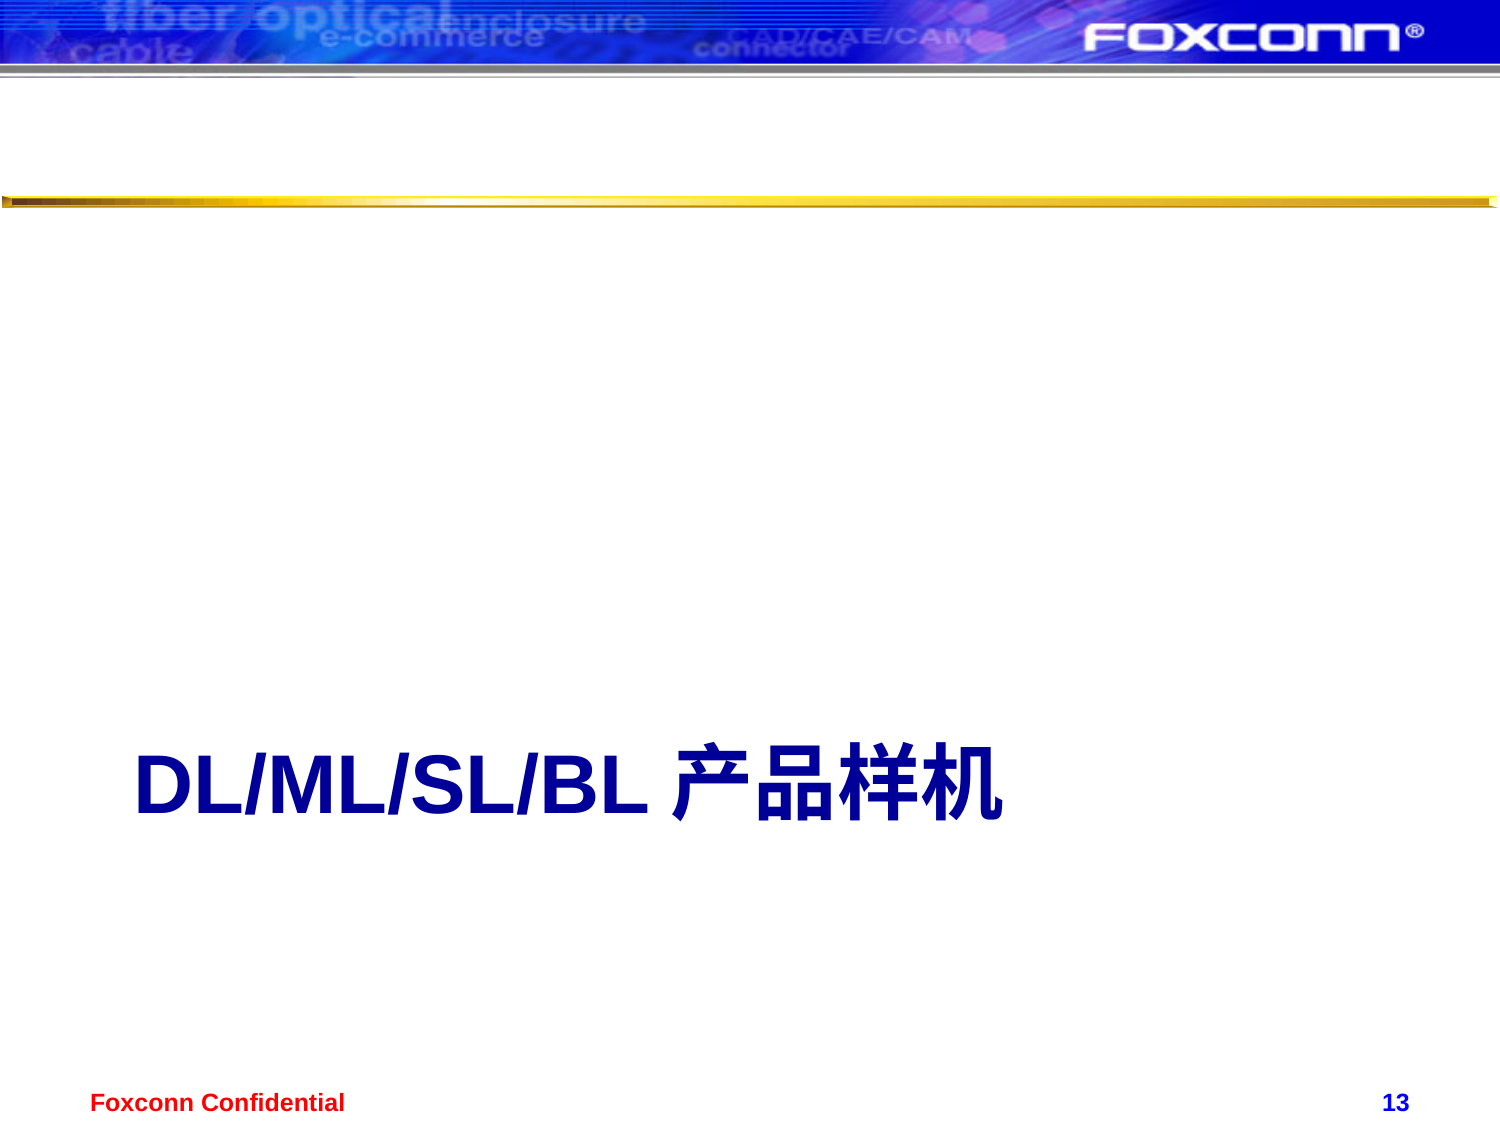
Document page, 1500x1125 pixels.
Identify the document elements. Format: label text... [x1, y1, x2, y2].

title DL/ML/sl/BL产品样机 [118, 722, 1394, 947]
slide_number 13 [1074, 1079, 1425, 1123]
picture [0, 0, 1500, 78]
slide_number Foxconn Confidential [75, 1079, 425, 1123]
